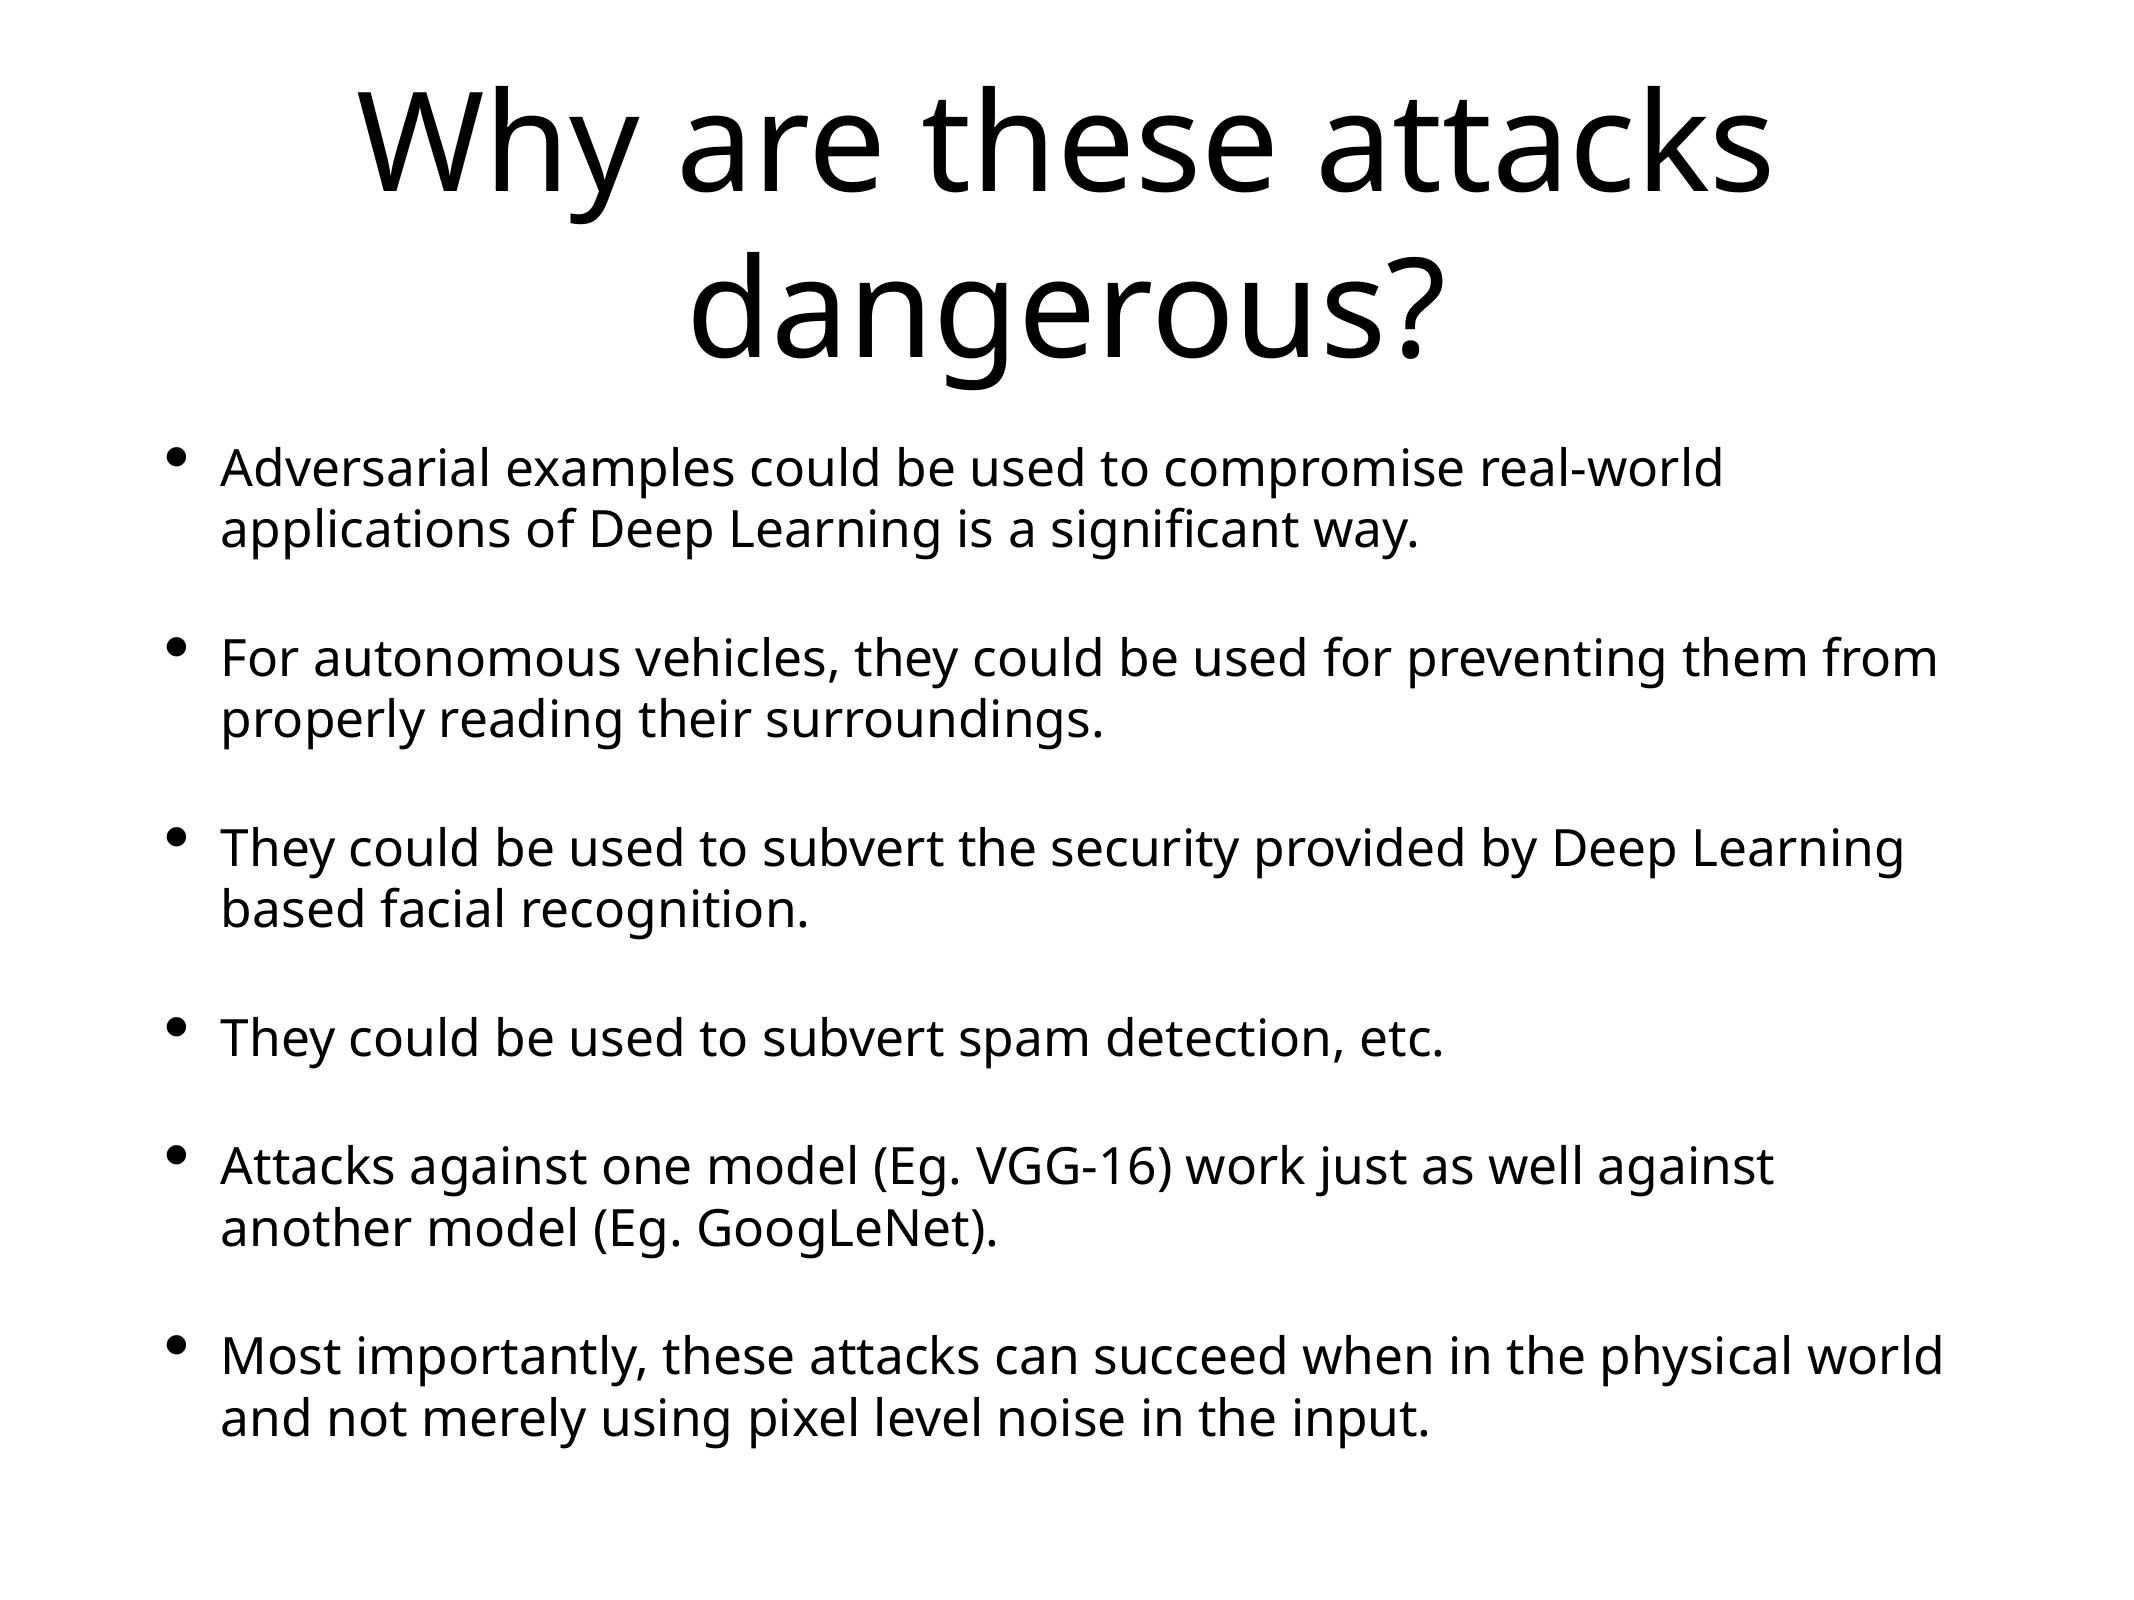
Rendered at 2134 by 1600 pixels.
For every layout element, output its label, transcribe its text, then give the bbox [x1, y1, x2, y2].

list Adversarial examples could be used to compromise real-world applications of Deep Learning is a significant way. For autonomous vehicles, they could be used for preventing them from properly reading their surroundings. They could be used to subvert the security provided by Deep Learning based facial recognition. They could be used to subvert spam detection, etc. Attacks against one model (Eg. VGG-16) work just as well against another model (Eg. GoogLeNet). Most importantly, these attacks can succeed when in the physical world and not merely using pixel level noise in the input. [155, 424, 1978, 1457]
title Why are these attacks dangerous? [155, 41, 1978, 397]
